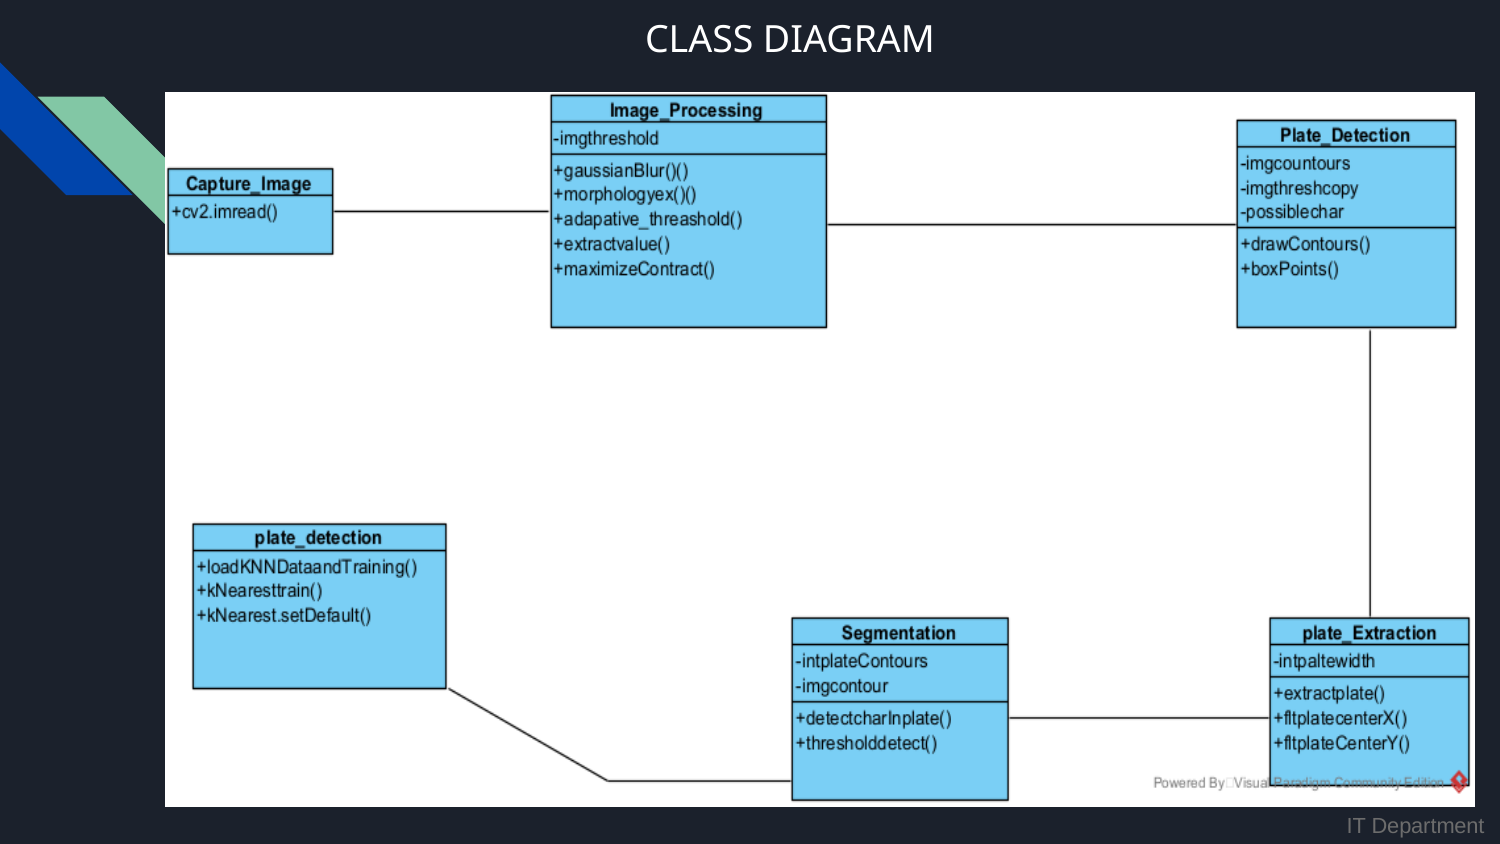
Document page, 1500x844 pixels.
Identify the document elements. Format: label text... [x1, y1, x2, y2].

picture [165, 91, 1475, 808]
text_box IT Department [1331, 803, 1500, 844]
title CLASS DIAGRAM [212, 0, 1368, 76]
